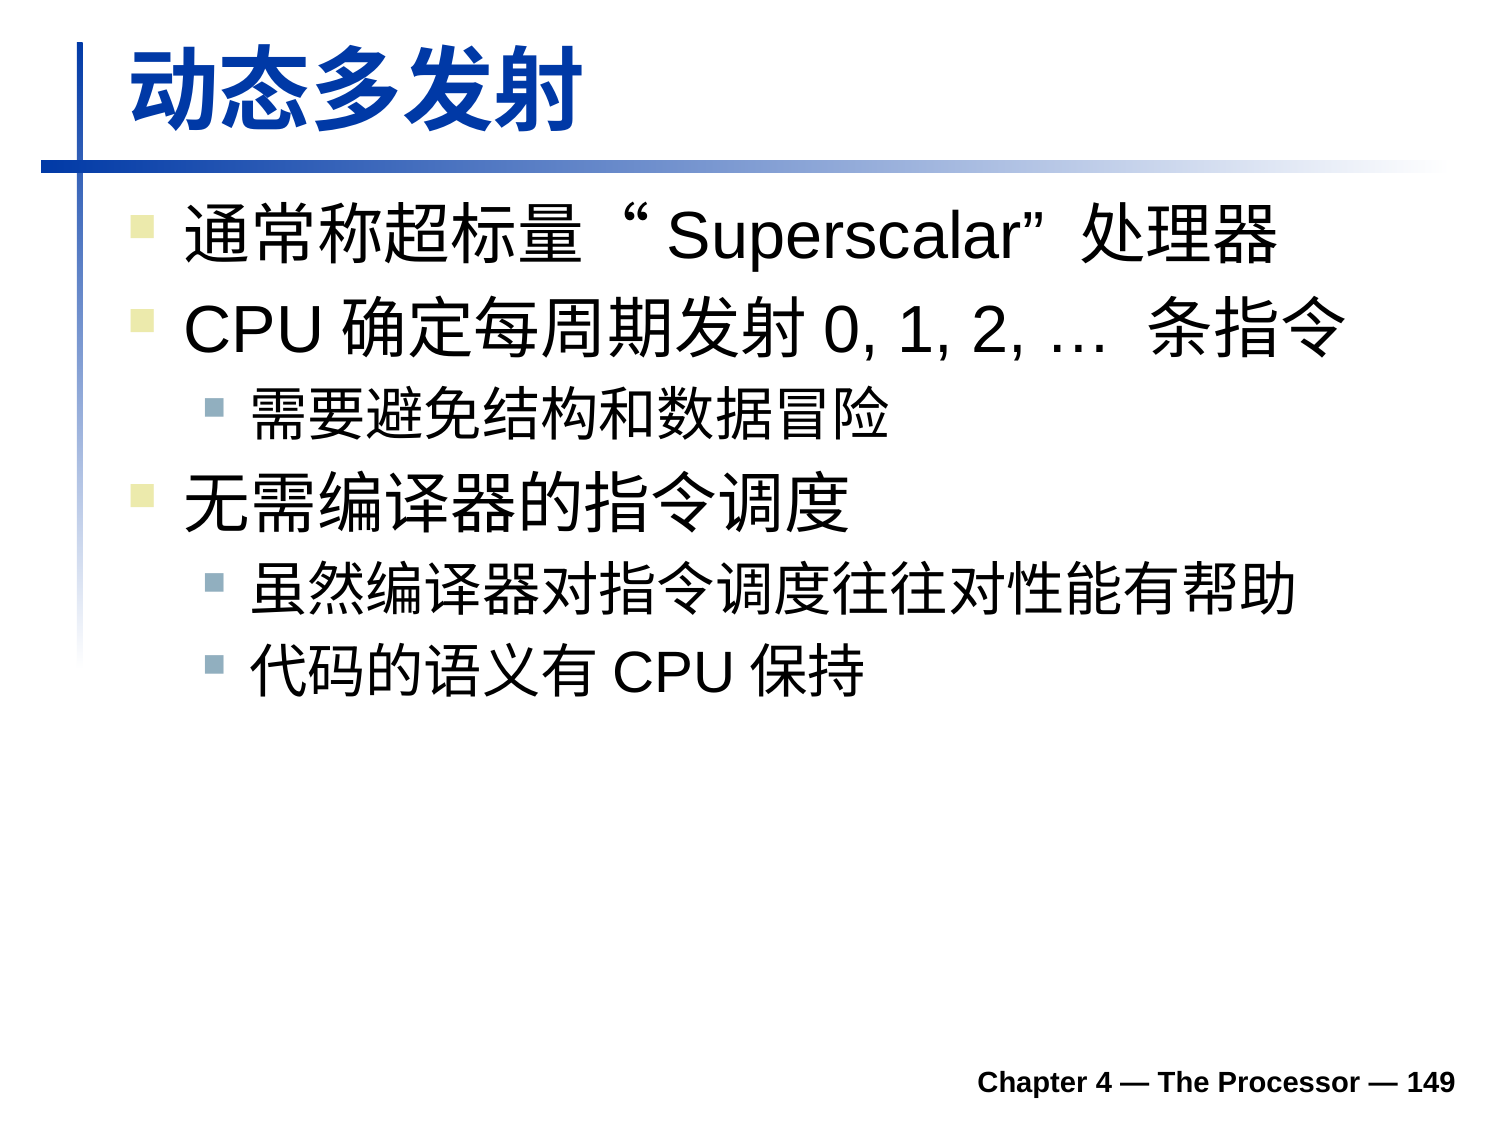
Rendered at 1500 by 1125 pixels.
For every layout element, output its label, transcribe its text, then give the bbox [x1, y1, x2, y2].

list 通常称超标量“Superscalar” 处理器 CPU确定每周期发射0, 1, 2, … 条指令 需要避免结构和数据冒险 无需编译器的指令调度 虽然编译器对指令调度往往对性能有帮助 代码的语义有CPU保持 [112, 184, 1469, 1024]
footer Chapter 4 — The Processor — 149 [277, 1046, 1471, 1106]
title 动态多发射 [112, 23, 1468, 149]
